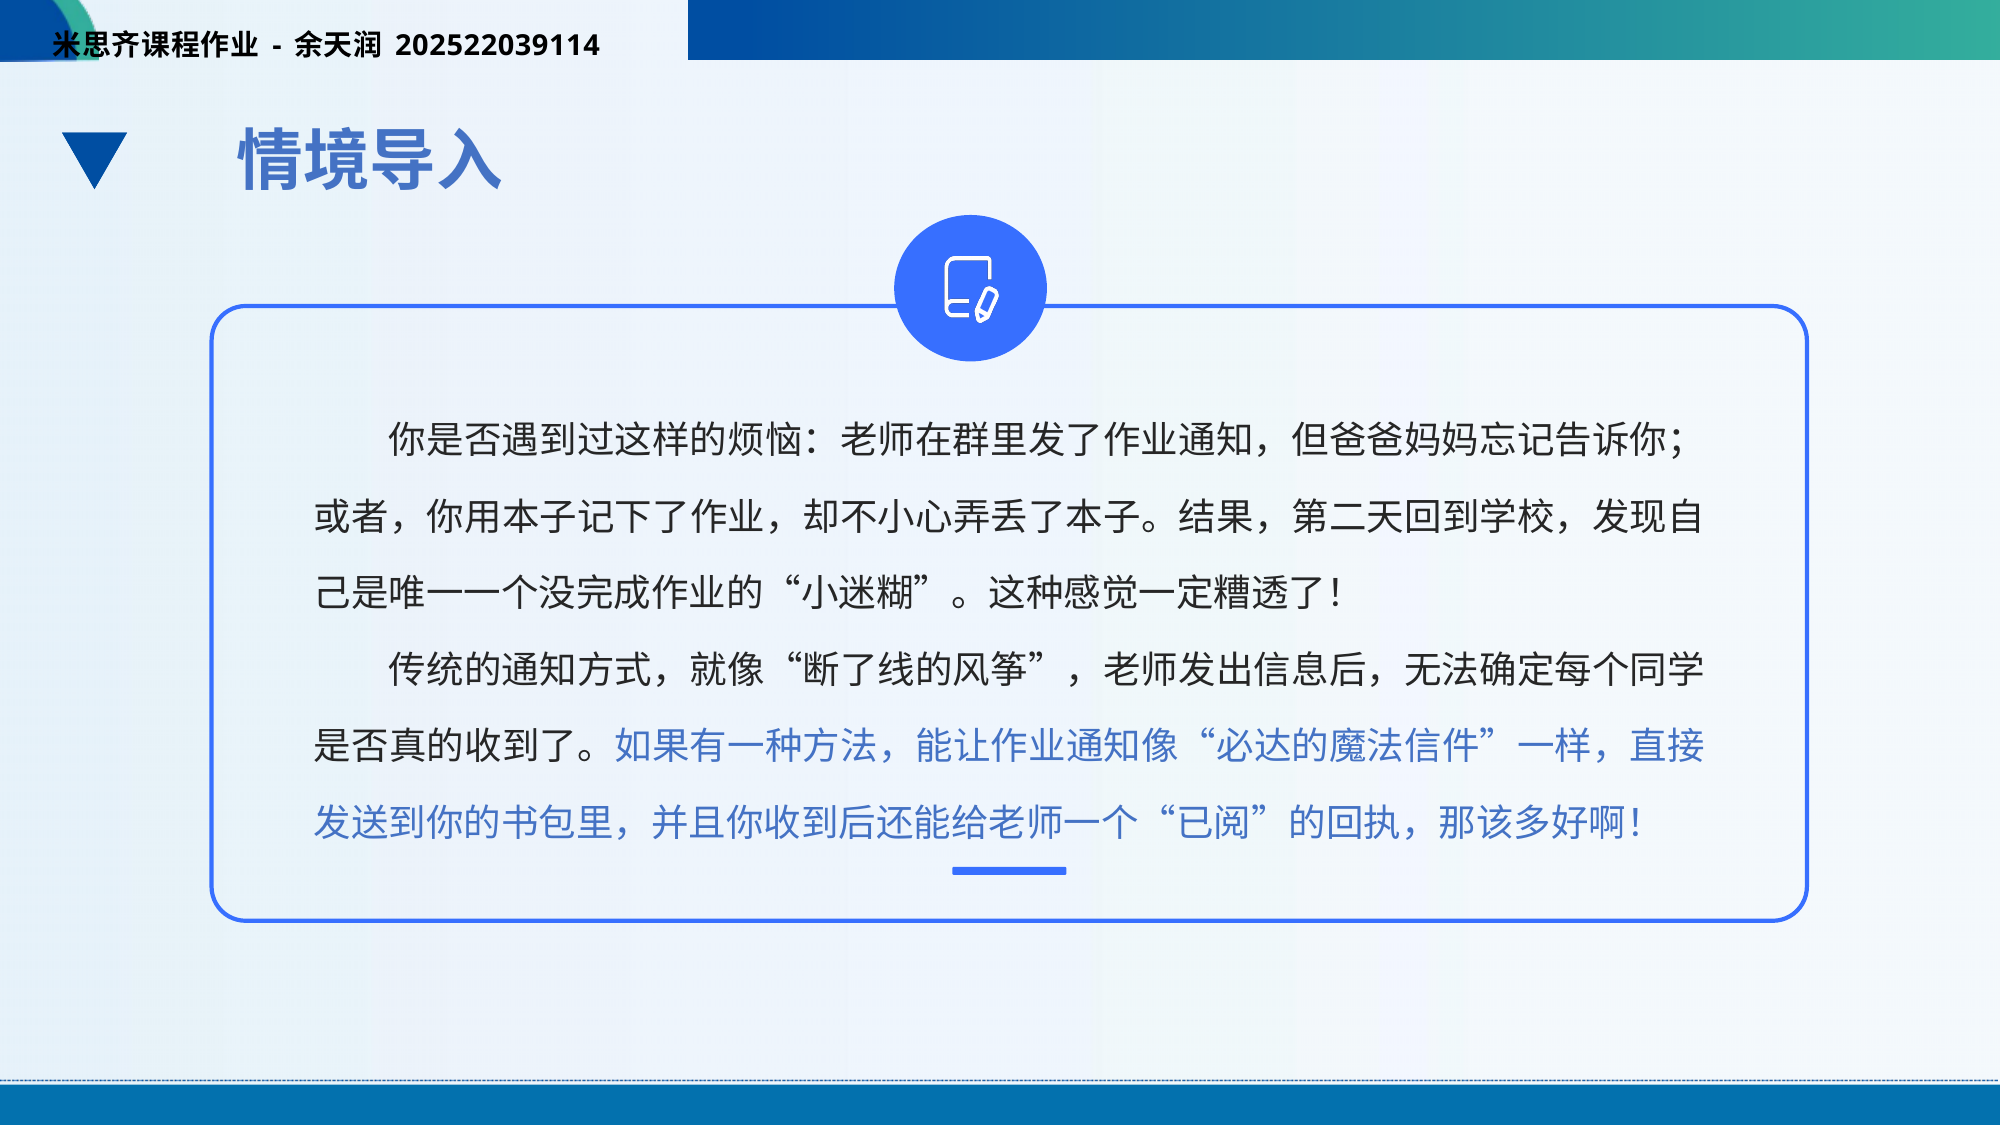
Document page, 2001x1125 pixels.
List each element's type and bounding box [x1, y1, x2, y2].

text_box [211, 214, 1807, 921]
picture [0, 0, 2000, 1125]
